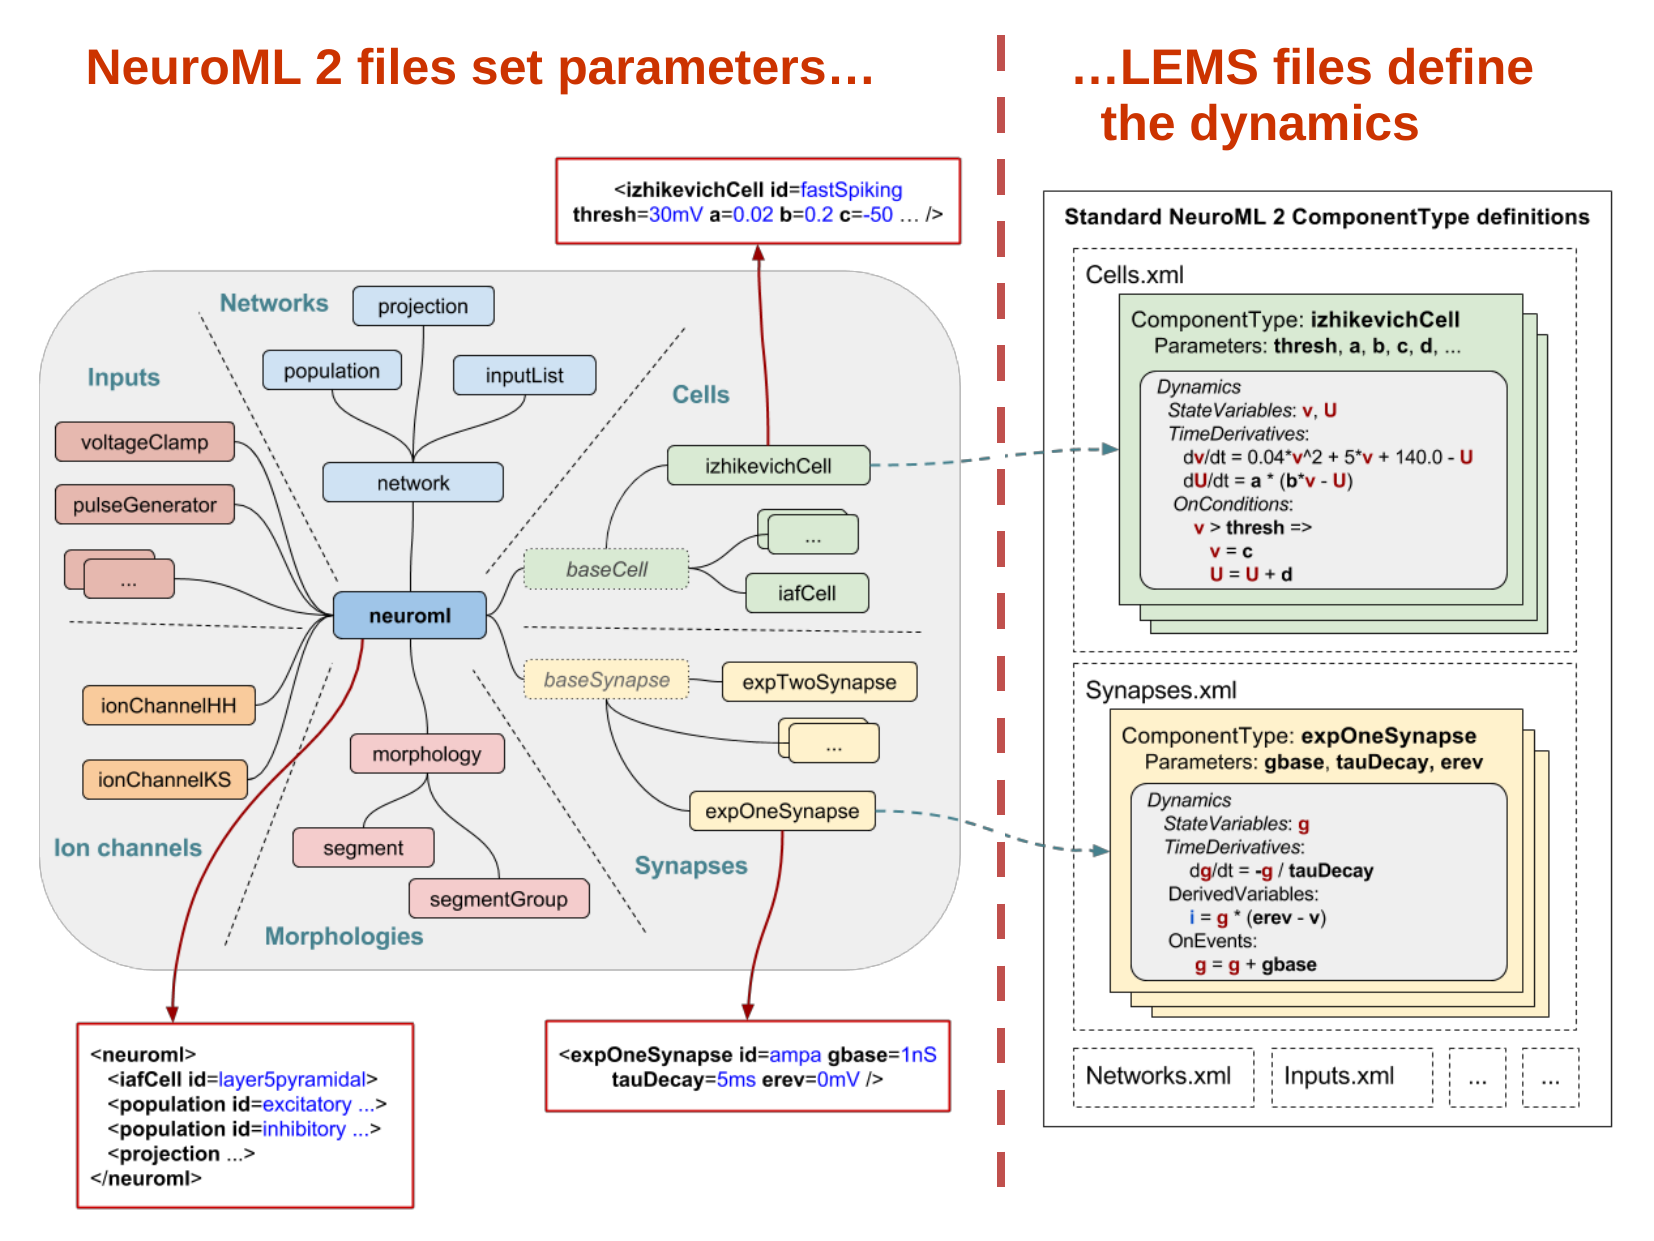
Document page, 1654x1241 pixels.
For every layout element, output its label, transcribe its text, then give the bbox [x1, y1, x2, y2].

picture [8, 98, 1645, 1225]
text_box NeuroML 2 files set parameters… [82, 35, 964, 96]
text_box …LEMS files define the dynamics [1037, 35, 1567, 96]
